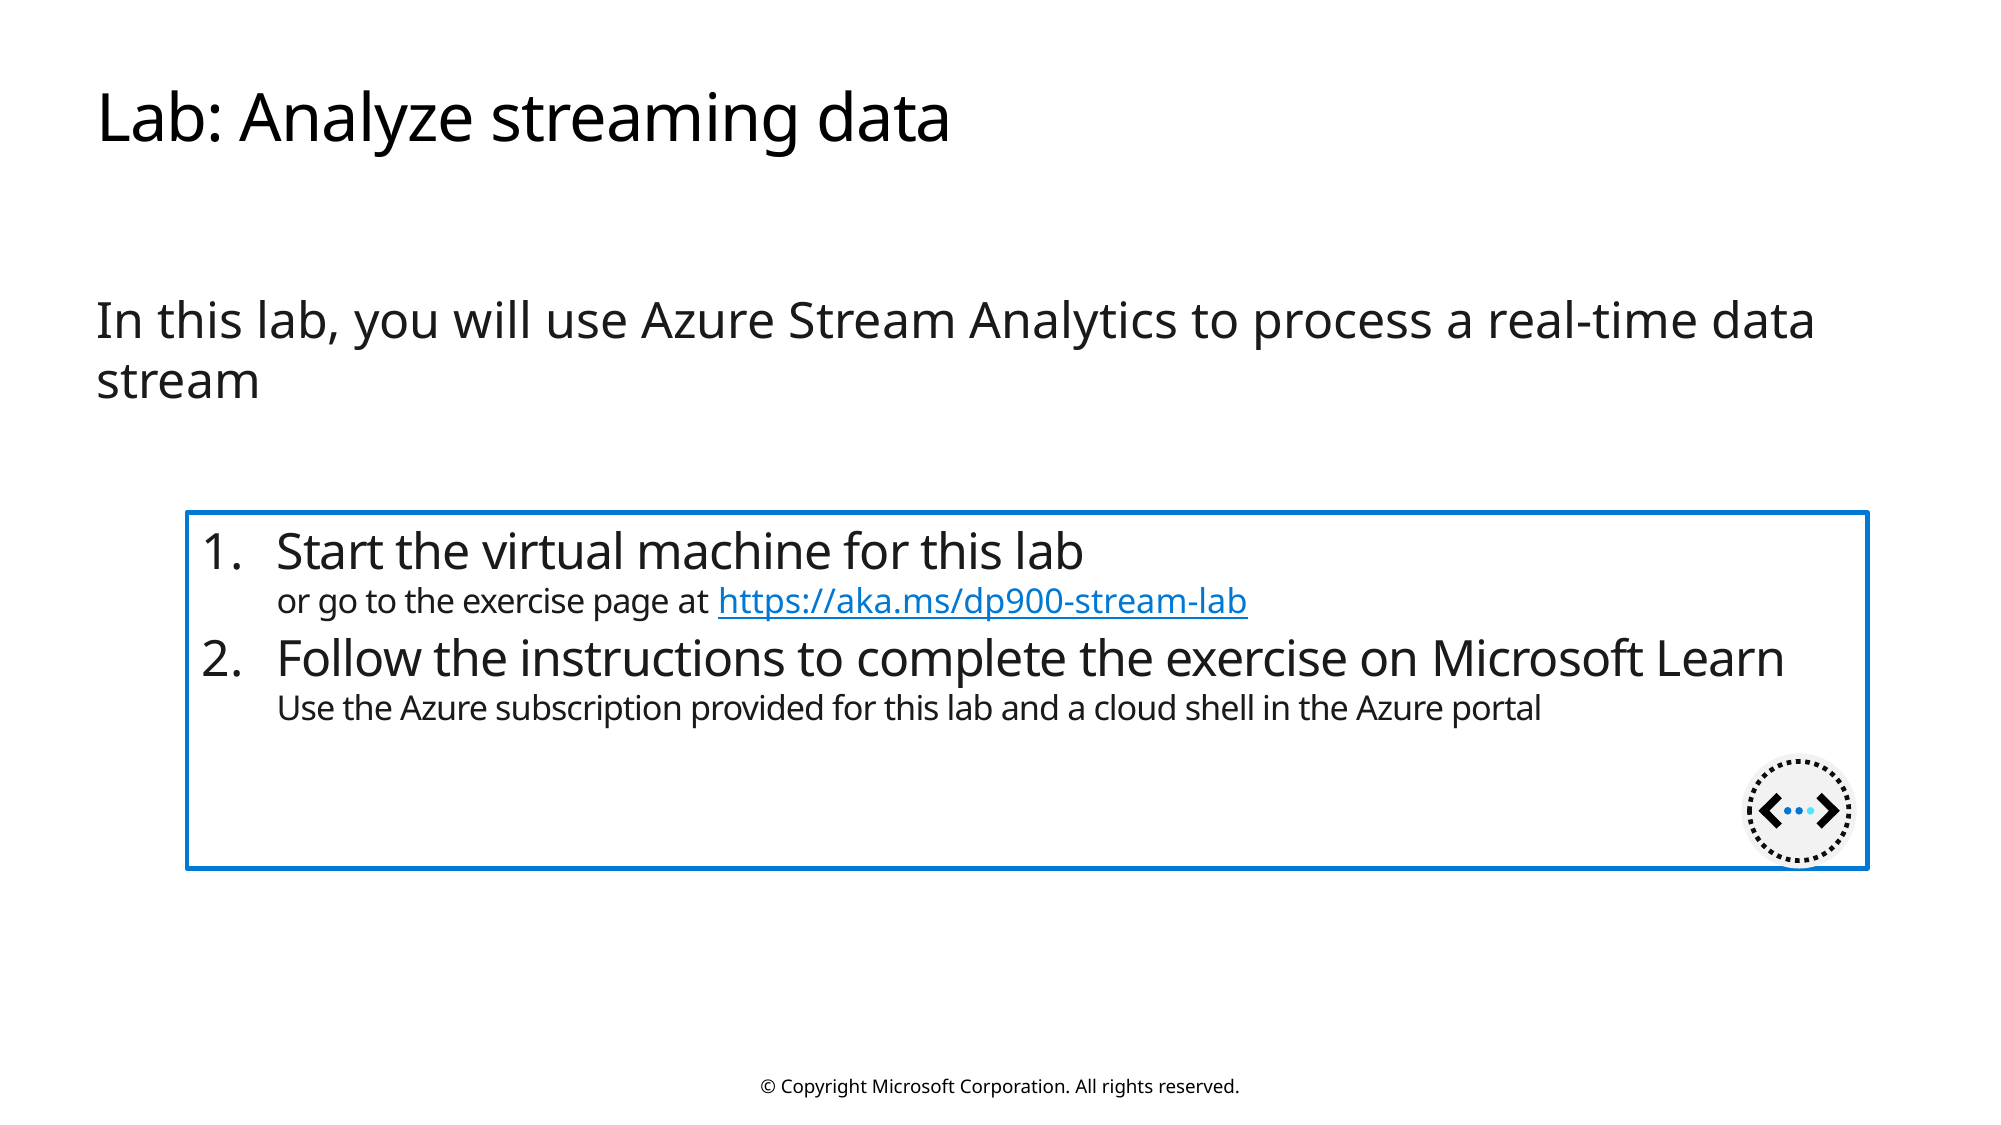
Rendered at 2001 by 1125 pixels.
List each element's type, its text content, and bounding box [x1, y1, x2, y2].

text_box Start the virtual machine for this lab or go to the exercise page at https://aka.ms/dp900-stream-lab Follow the instructions to complete the exercise on Microsoft Learn Use the Azure subscription provided for this lab and a cloud shell in the Azure portal [186, 512, 1868, 869]
title Lab: Analyze streaming data [96, 75, 1904, 156]
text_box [1741, 753, 1857, 869]
text_box In this lab, you will use Azure Stream Analytics to process a real-time data stream [96, 288, 1904, 409]
